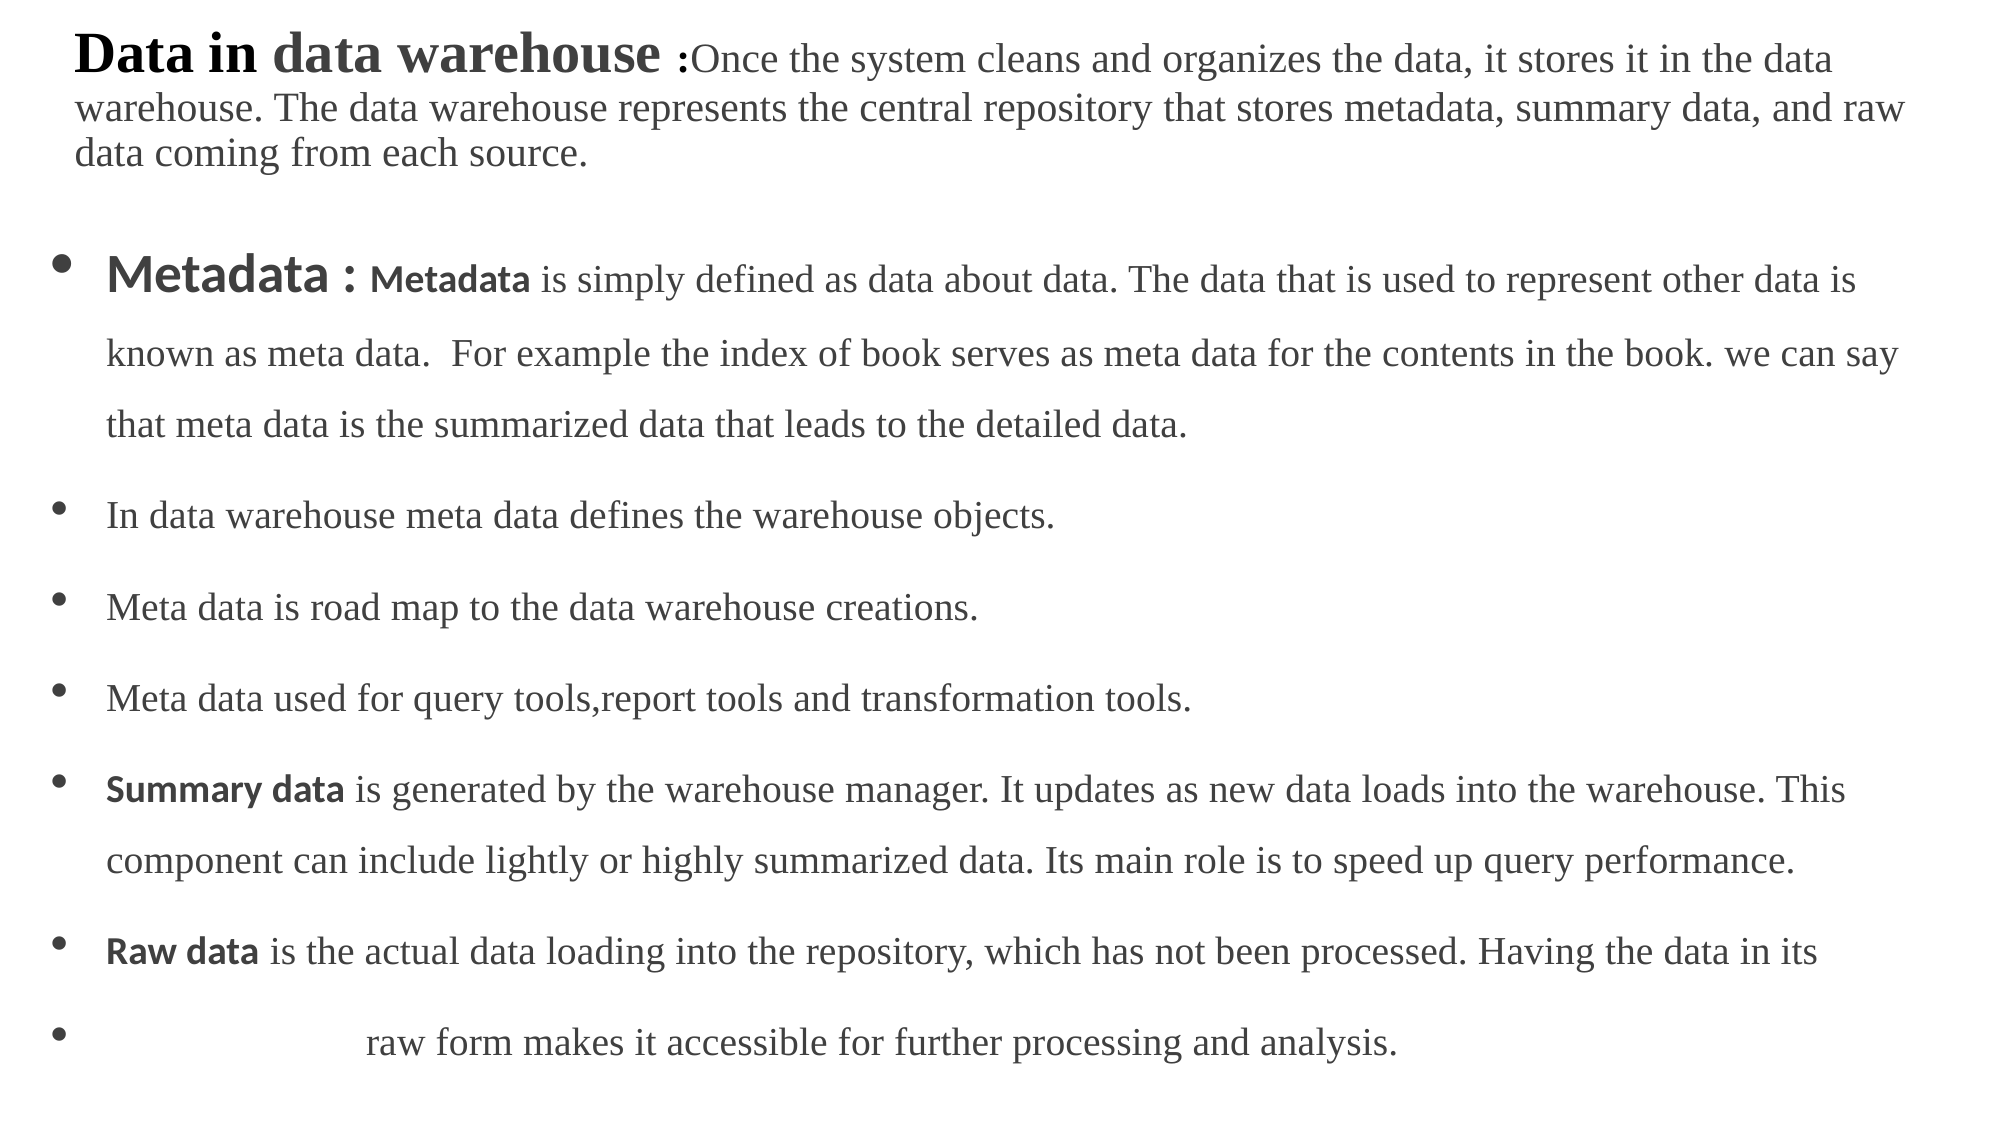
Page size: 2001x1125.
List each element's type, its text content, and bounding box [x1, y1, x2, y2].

list Metadata : Metadata is simply defined as data about data. The data that is used to represent other data is known as meta data. For example the index of book serves as meta data for the contents in the book. we can say that meta data is the summarized data that leads to the detailed data. In data warehouse meta data defines the warehouse objects. Meta data is road map to the data warehouse creations. Meta data used for query tools,report tools and transformation tools. Summary data is generated by the warehouse manager. It updates as new data loads into the warehouse. This component can include lightly or highly summarized data. Its main role is to speed up query performance. Raw data is the actual data loading into the repository, which has not been processed. Having the data in its raw form makes it accessible for further processing and analysis. [37, 196, 1978, 1125]
title Data in data warehouse :Once the system cleans and organizes the data, it stores it in the data warehouse. The data warehouse represents the central repository that stores metadata, summary data, and raw data coming from each source. [59, 20, 2000, 238]
